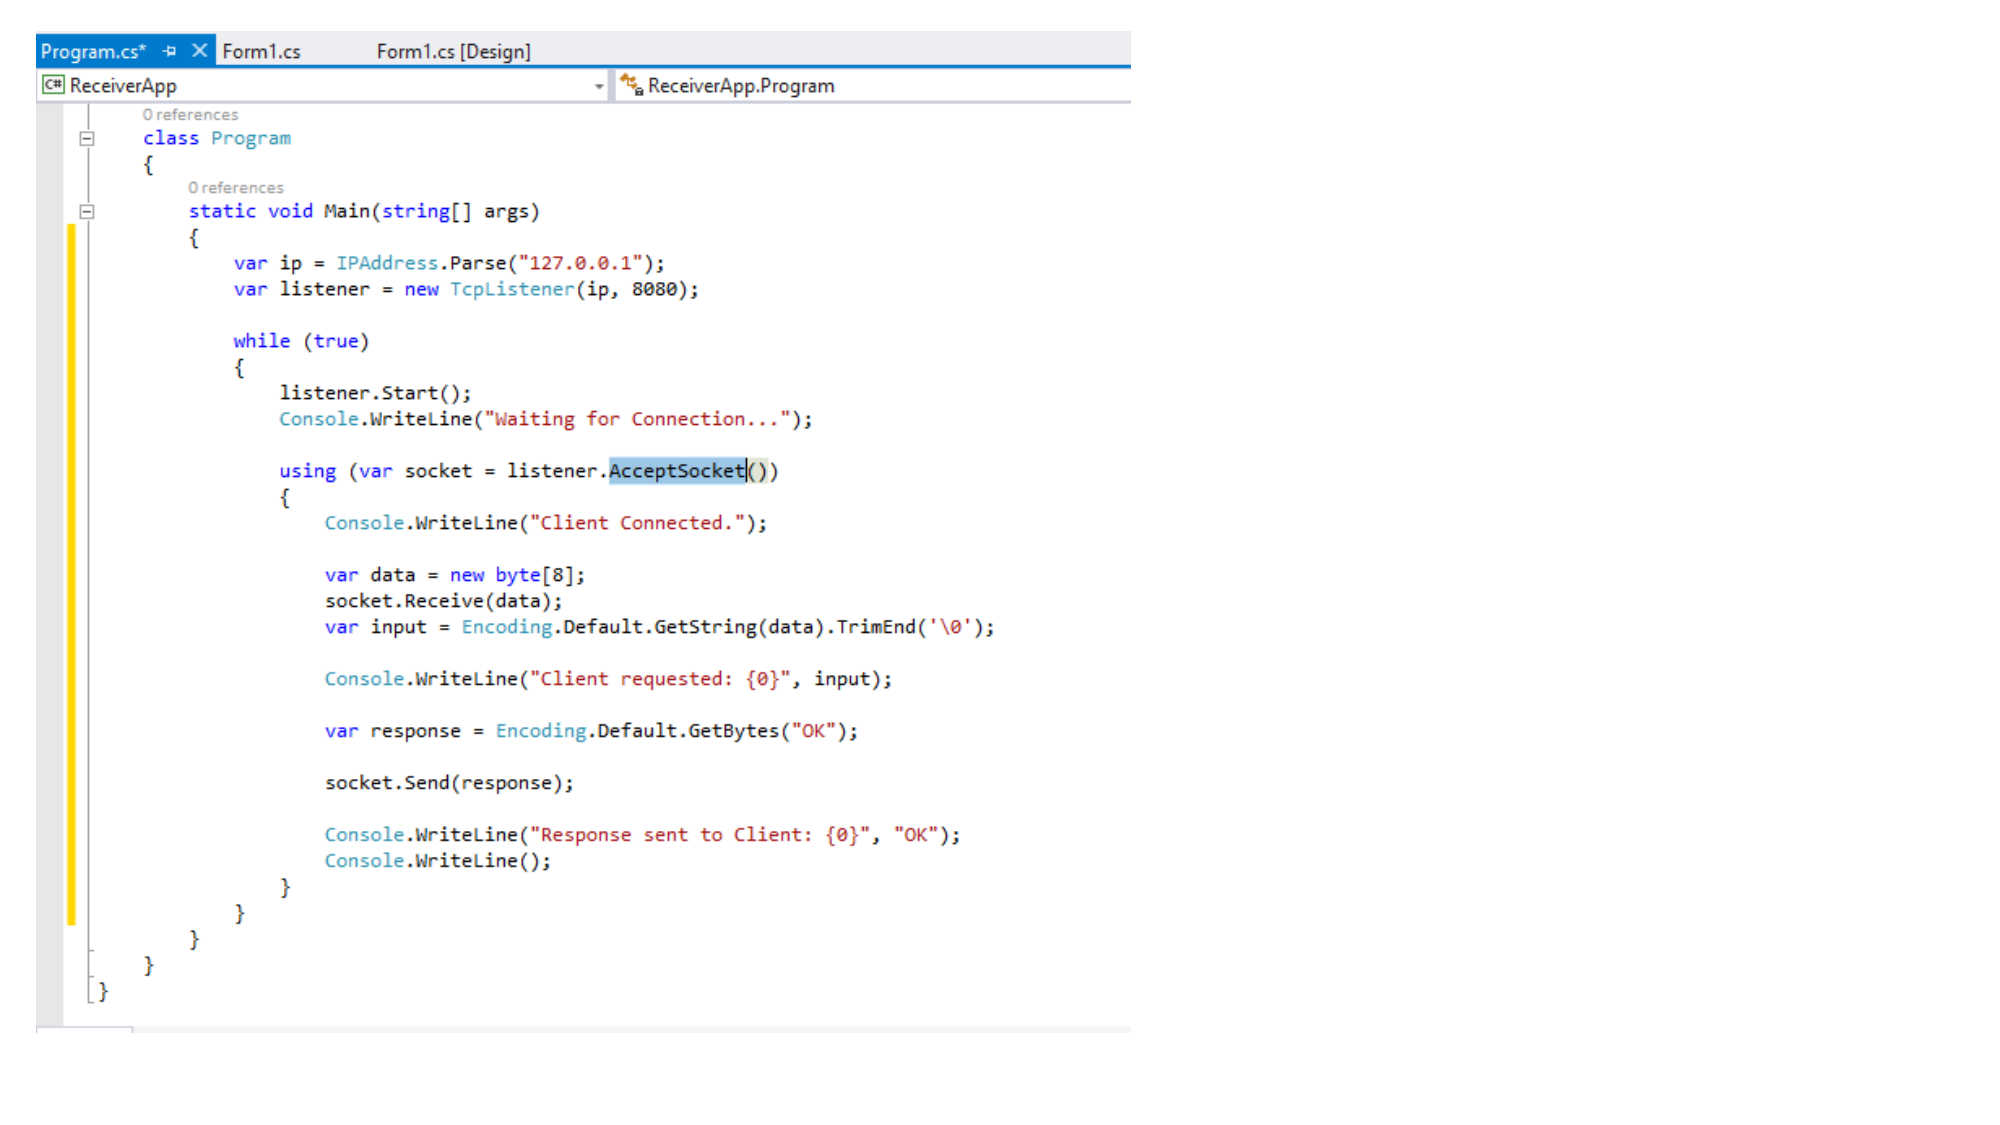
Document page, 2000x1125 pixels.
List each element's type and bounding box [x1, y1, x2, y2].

picture [35, 30, 1131, 1034]
